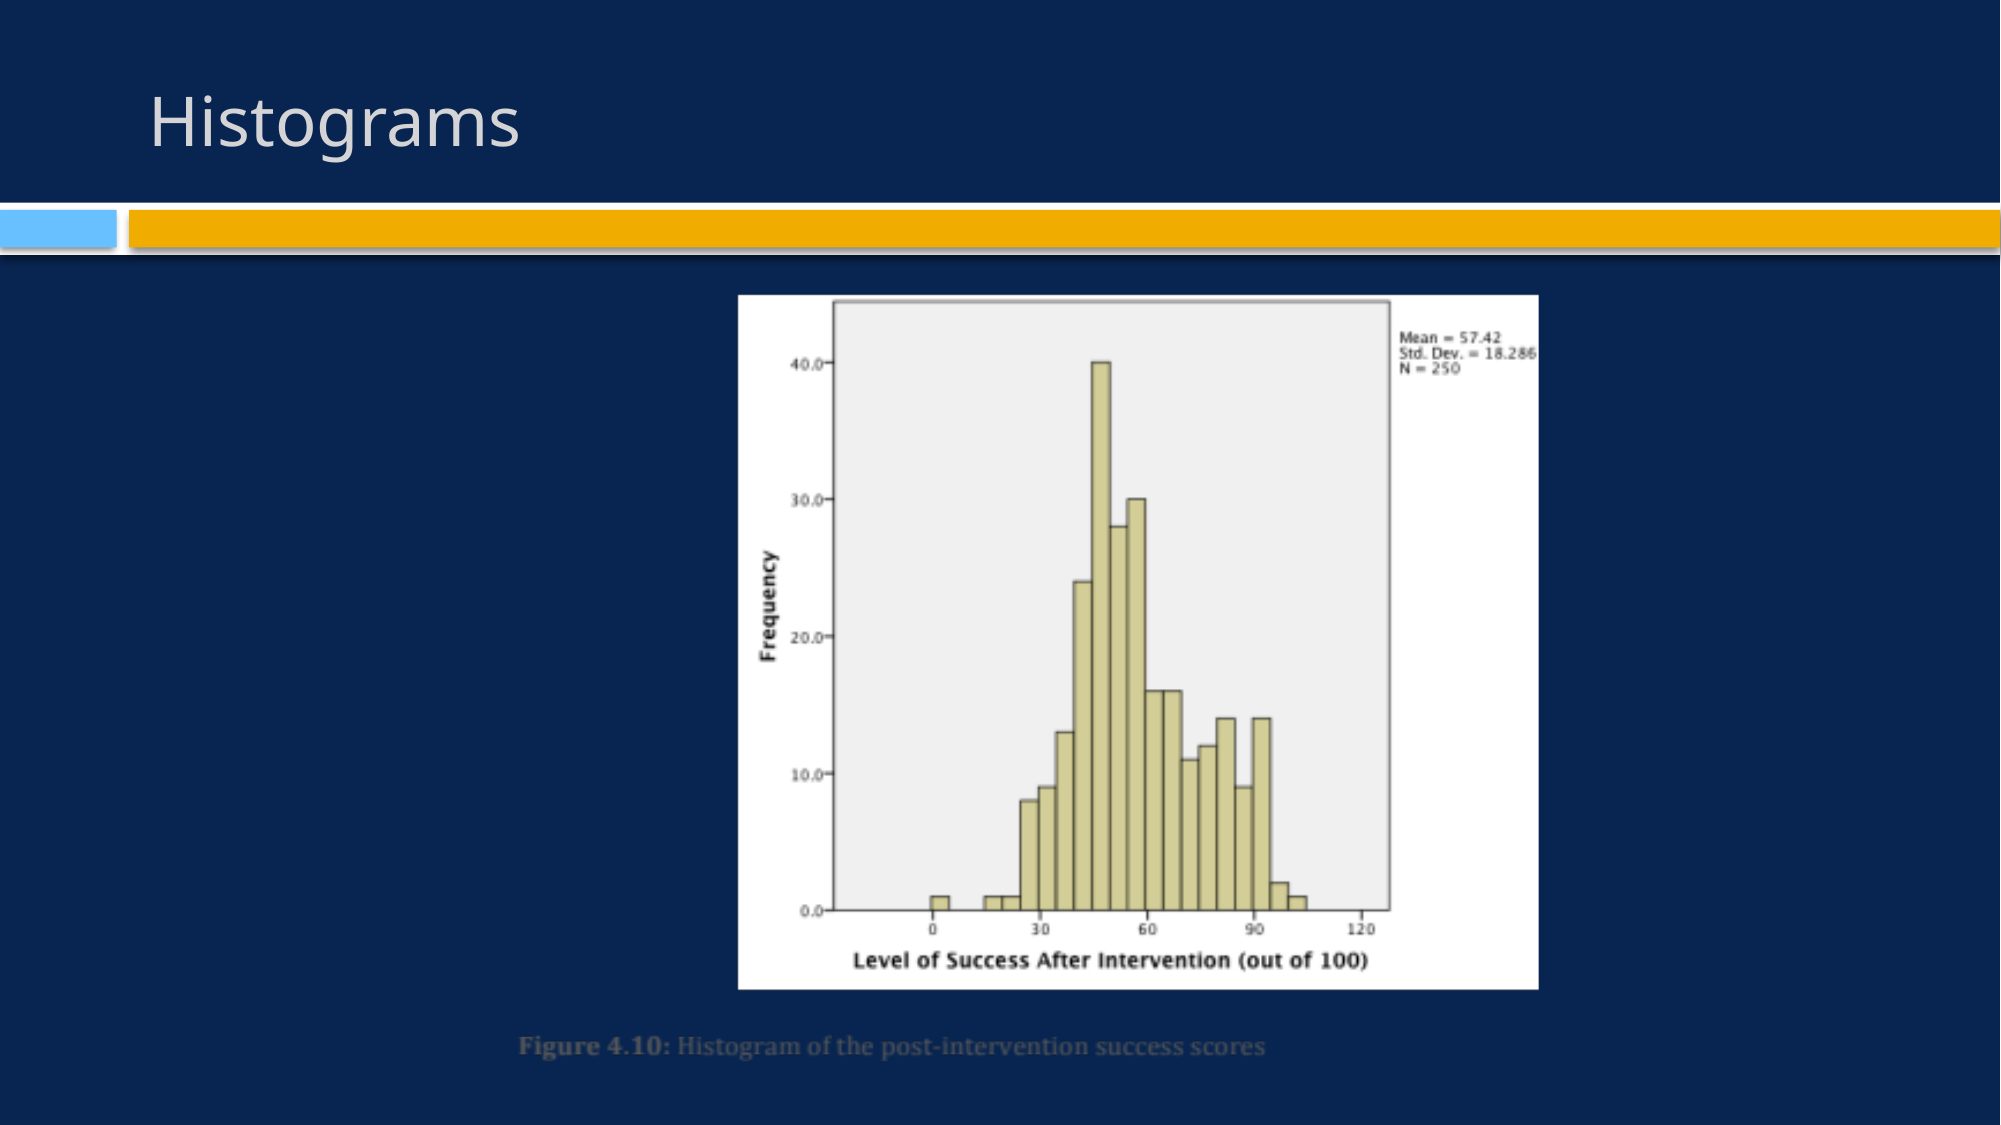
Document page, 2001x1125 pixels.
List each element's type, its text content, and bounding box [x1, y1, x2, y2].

picture [512, 278, 1539, 1070]
title Histograms [133, 37, 1918, 201]
